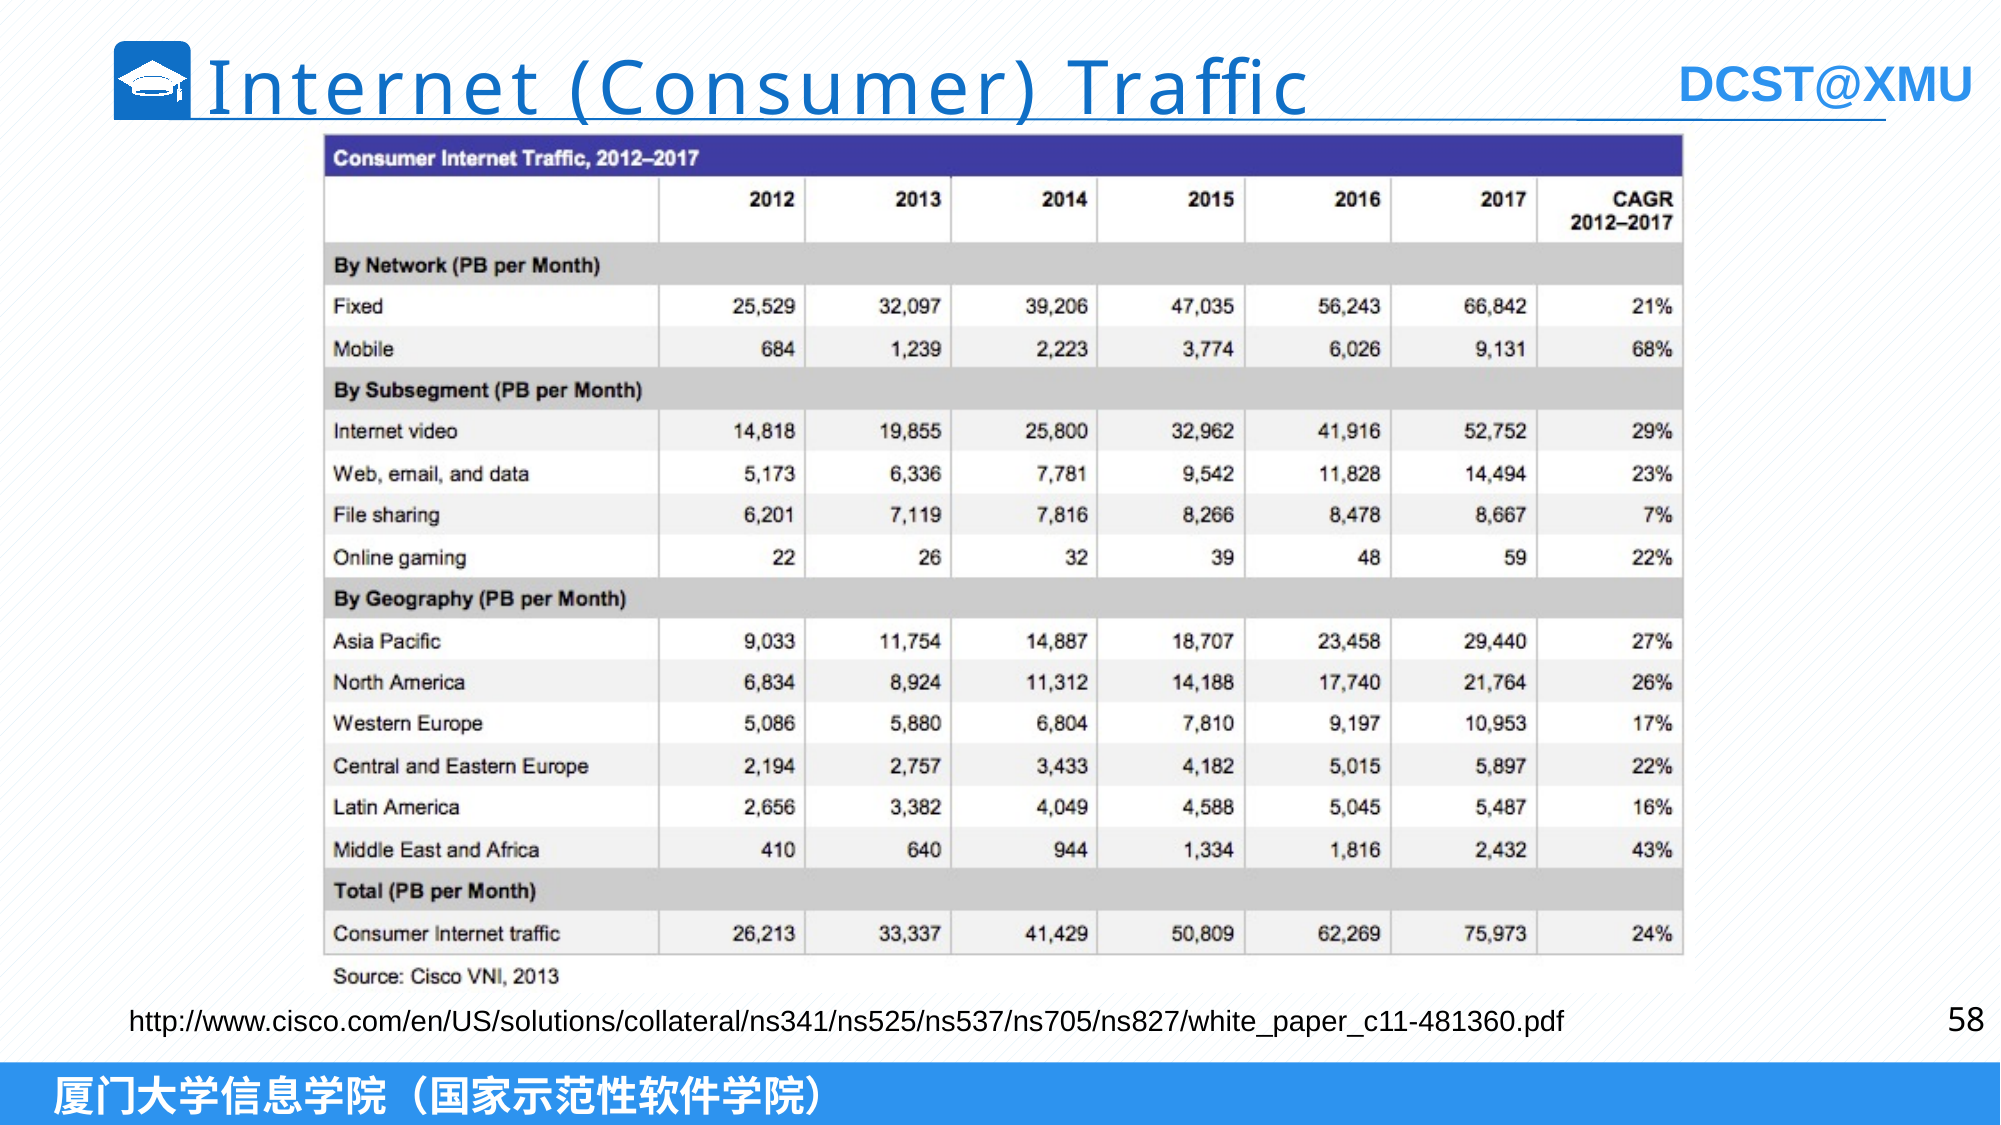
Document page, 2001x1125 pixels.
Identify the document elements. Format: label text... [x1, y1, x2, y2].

text_box 58 [1884, 990, 2000, 1066]
text_box http://www.cisco.com/en/US/solutions/collateral/ns341/ns525/ns537/ns705/ns827/white_paper_c11-481360.pdf [114, 995, 1717, 1045]
picture [304, 125, 1695, 993]
list Internet (Consumer) Traffic [192, 32, 1843, 183]
